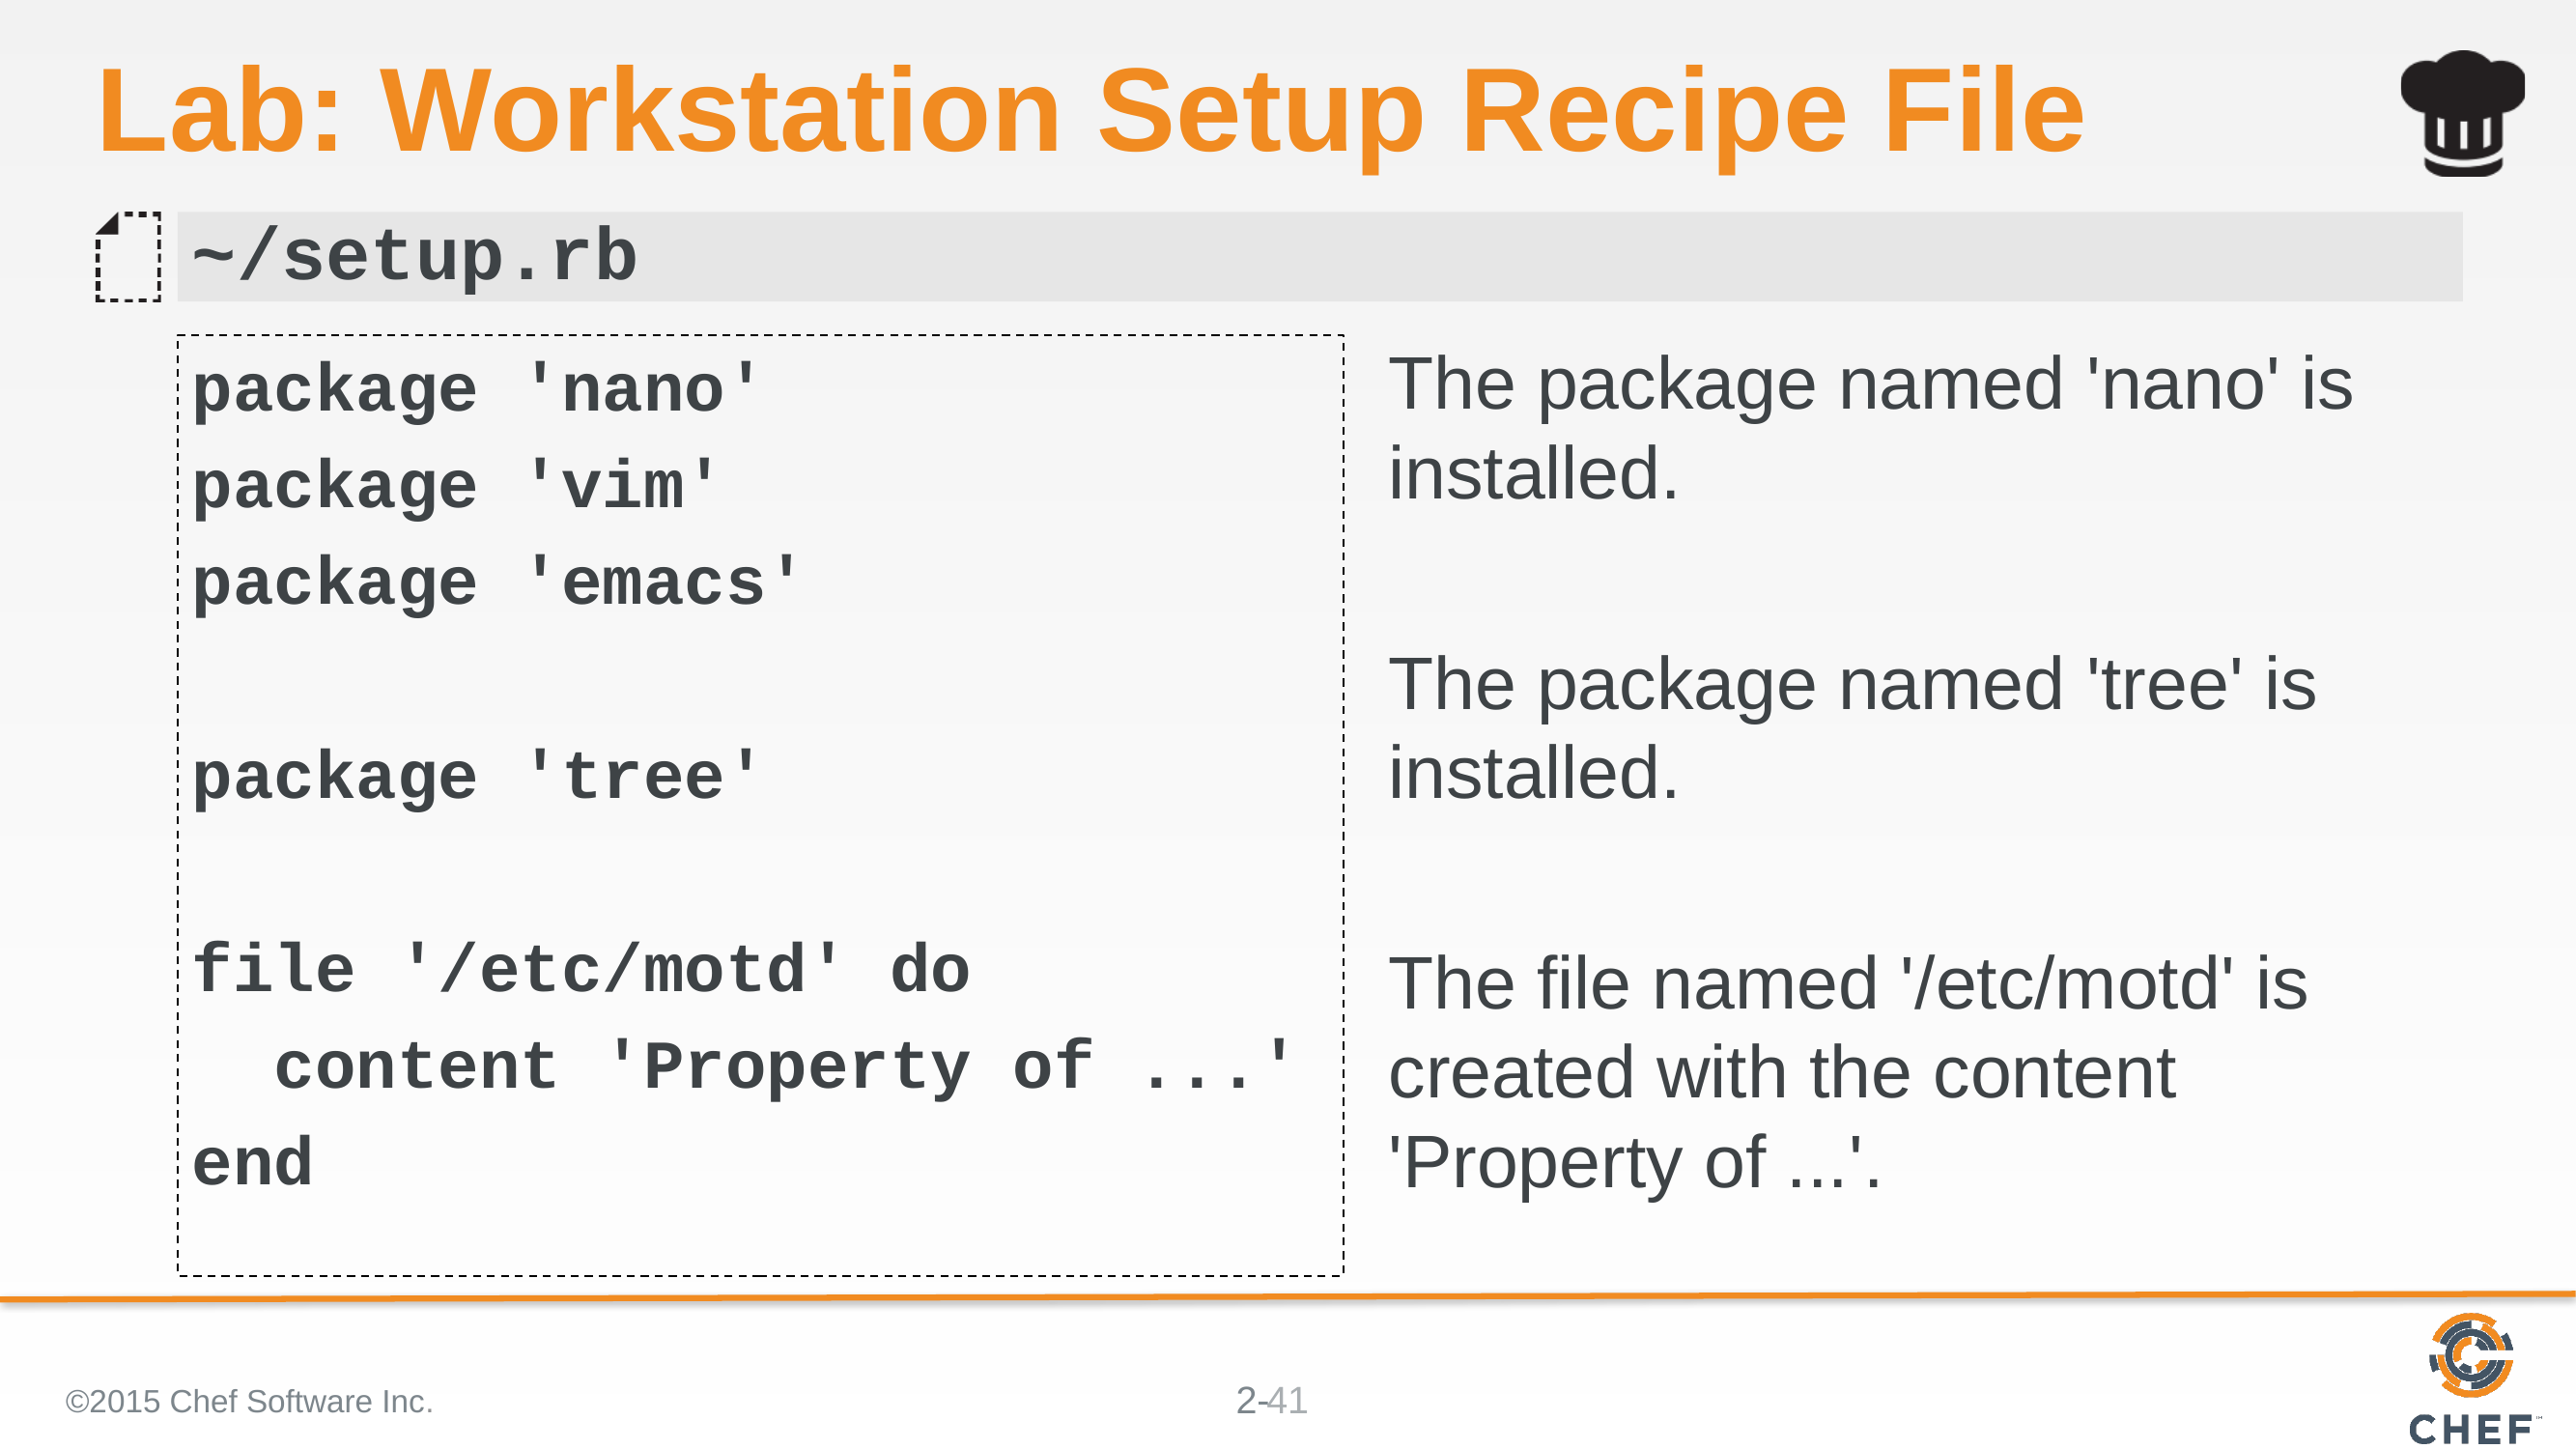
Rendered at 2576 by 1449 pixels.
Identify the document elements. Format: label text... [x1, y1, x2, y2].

title Lab: Workstation Setup Recipe File [96, 48, 2463, 180]
slide_number 41 [998, 1359, 1578, 1437]
list ~/setup.rb [177, 212, 2463, 302]
footer ©2015 Chef Software Inc. [51, 1359, 952, 1440]
list The package named 'nano' is installed. The package named 'tree' is installed. The file named '/etc/motd' is created with the content 'Property of ...'. [1388, 334, 2463, 1333]
picture [2399, 1297, 2550, 1449]
list package 'nano' package 'vim' package 'emacs' package 'tree' file '/etc/motd' do content 'Property of ...' end [177, 334, 1345, 1277]
